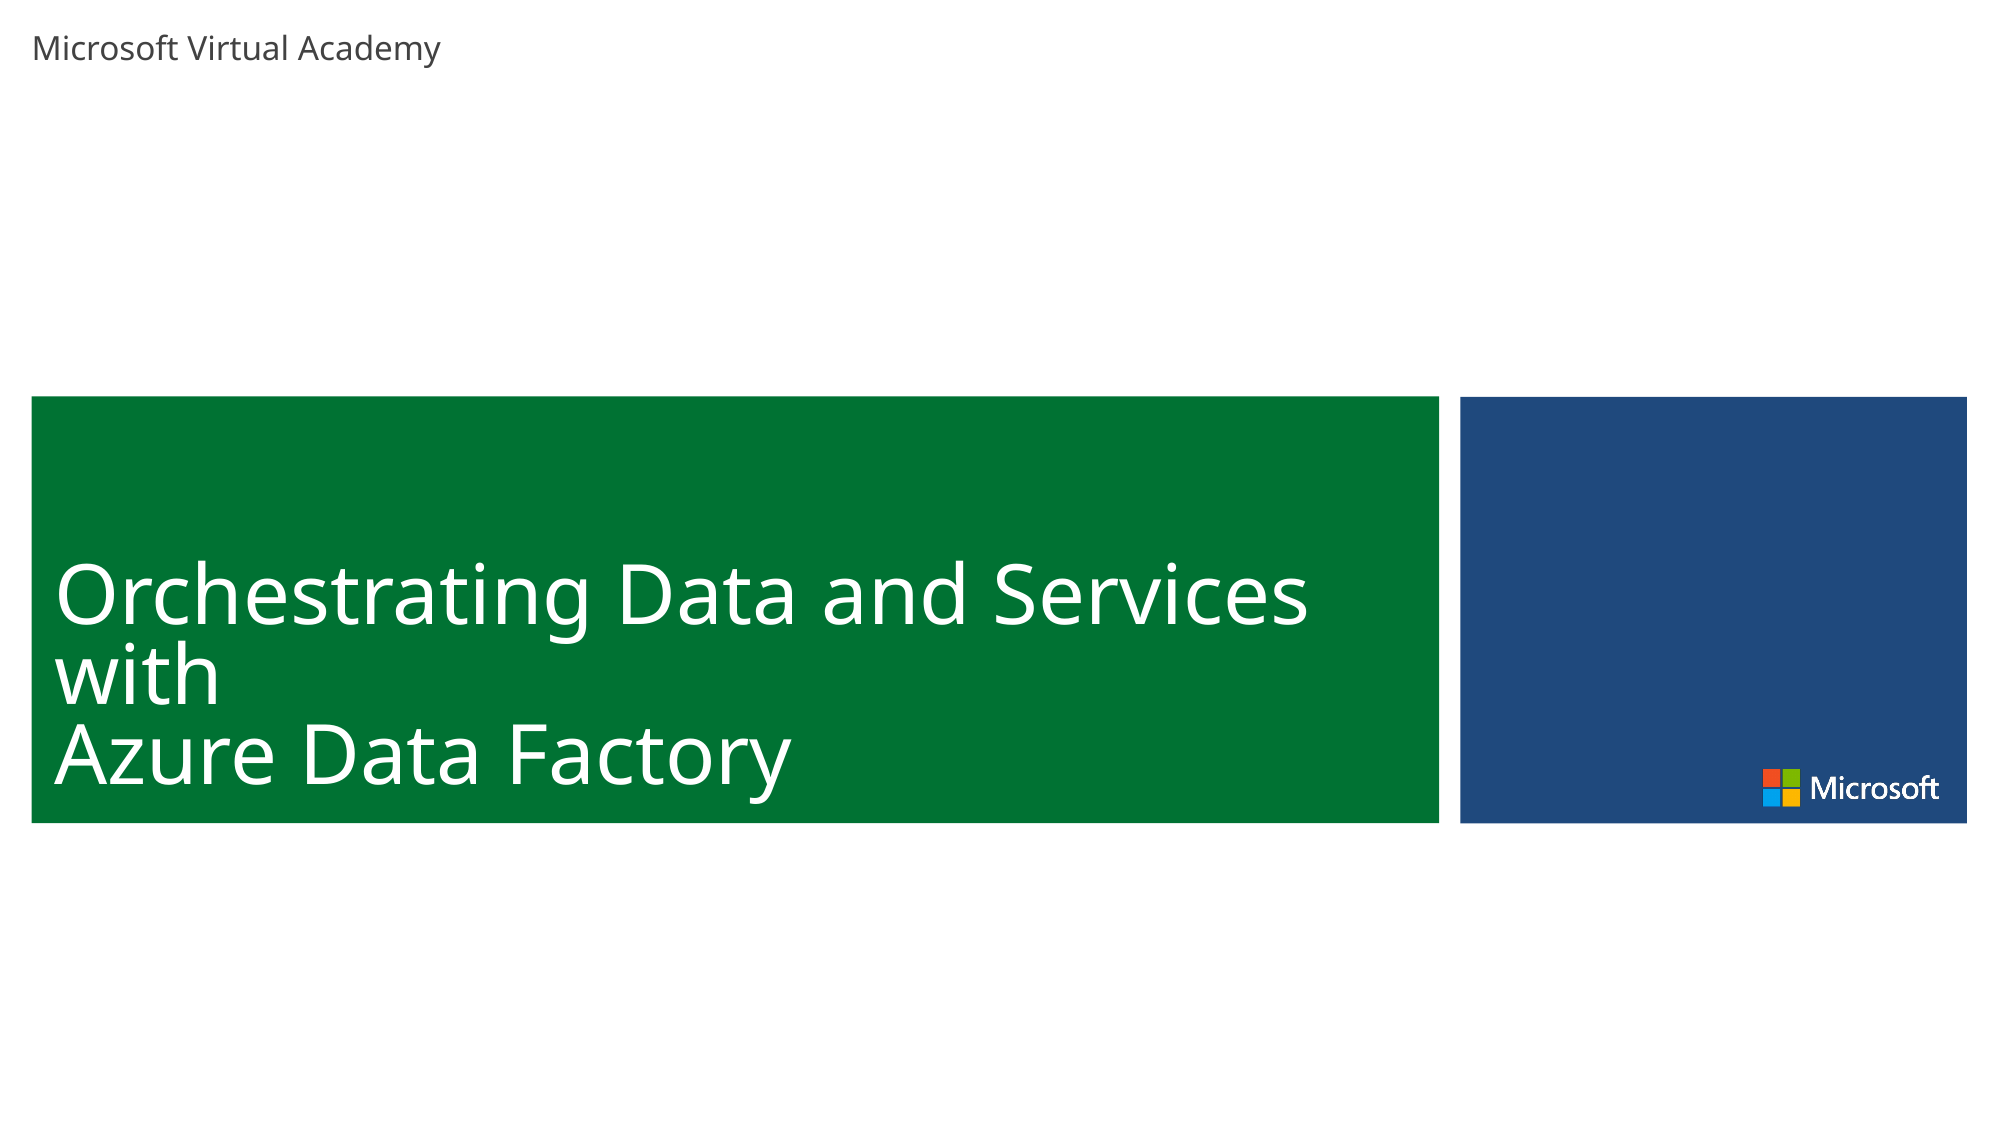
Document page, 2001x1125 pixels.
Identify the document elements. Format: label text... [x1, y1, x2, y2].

picture [1760, 759, 1947, 815]
title Orchestrating Data and Services with Azure Data Factory [31, 396, 1440, 824]
